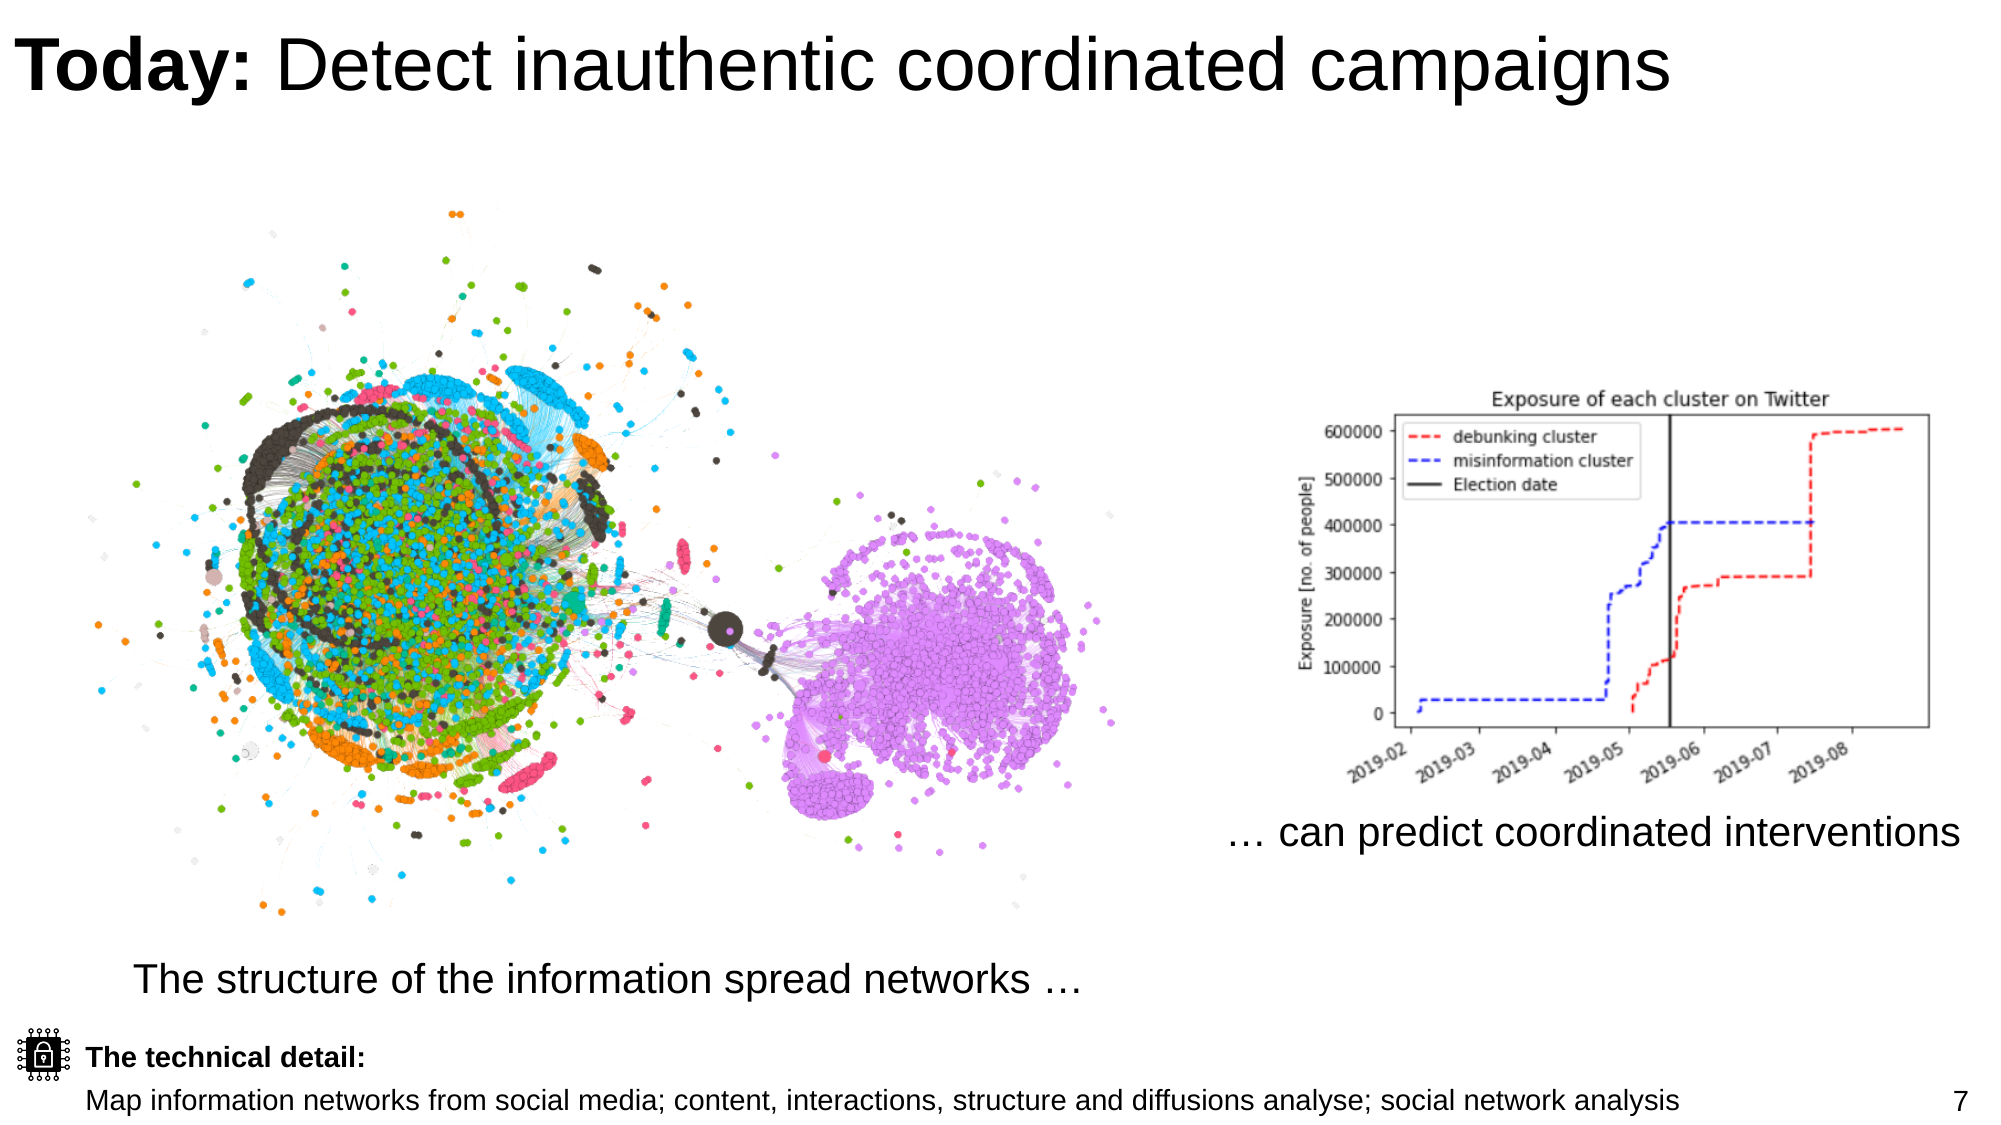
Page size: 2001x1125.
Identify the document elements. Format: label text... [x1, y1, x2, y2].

text_box The structure of the information spread networks … [118, 944, 1122, 1015]
text_box … can predict coordinated interventions [1210, 797, 1979, 876]
text_box Today: Detect inauthentic coordinated campaigns [0, 0, 2000, 142]
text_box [4, 1015, 1741, 1124]
picture [88, 204, 1115, 916]
picture [1288, 383, 1971, 798]
